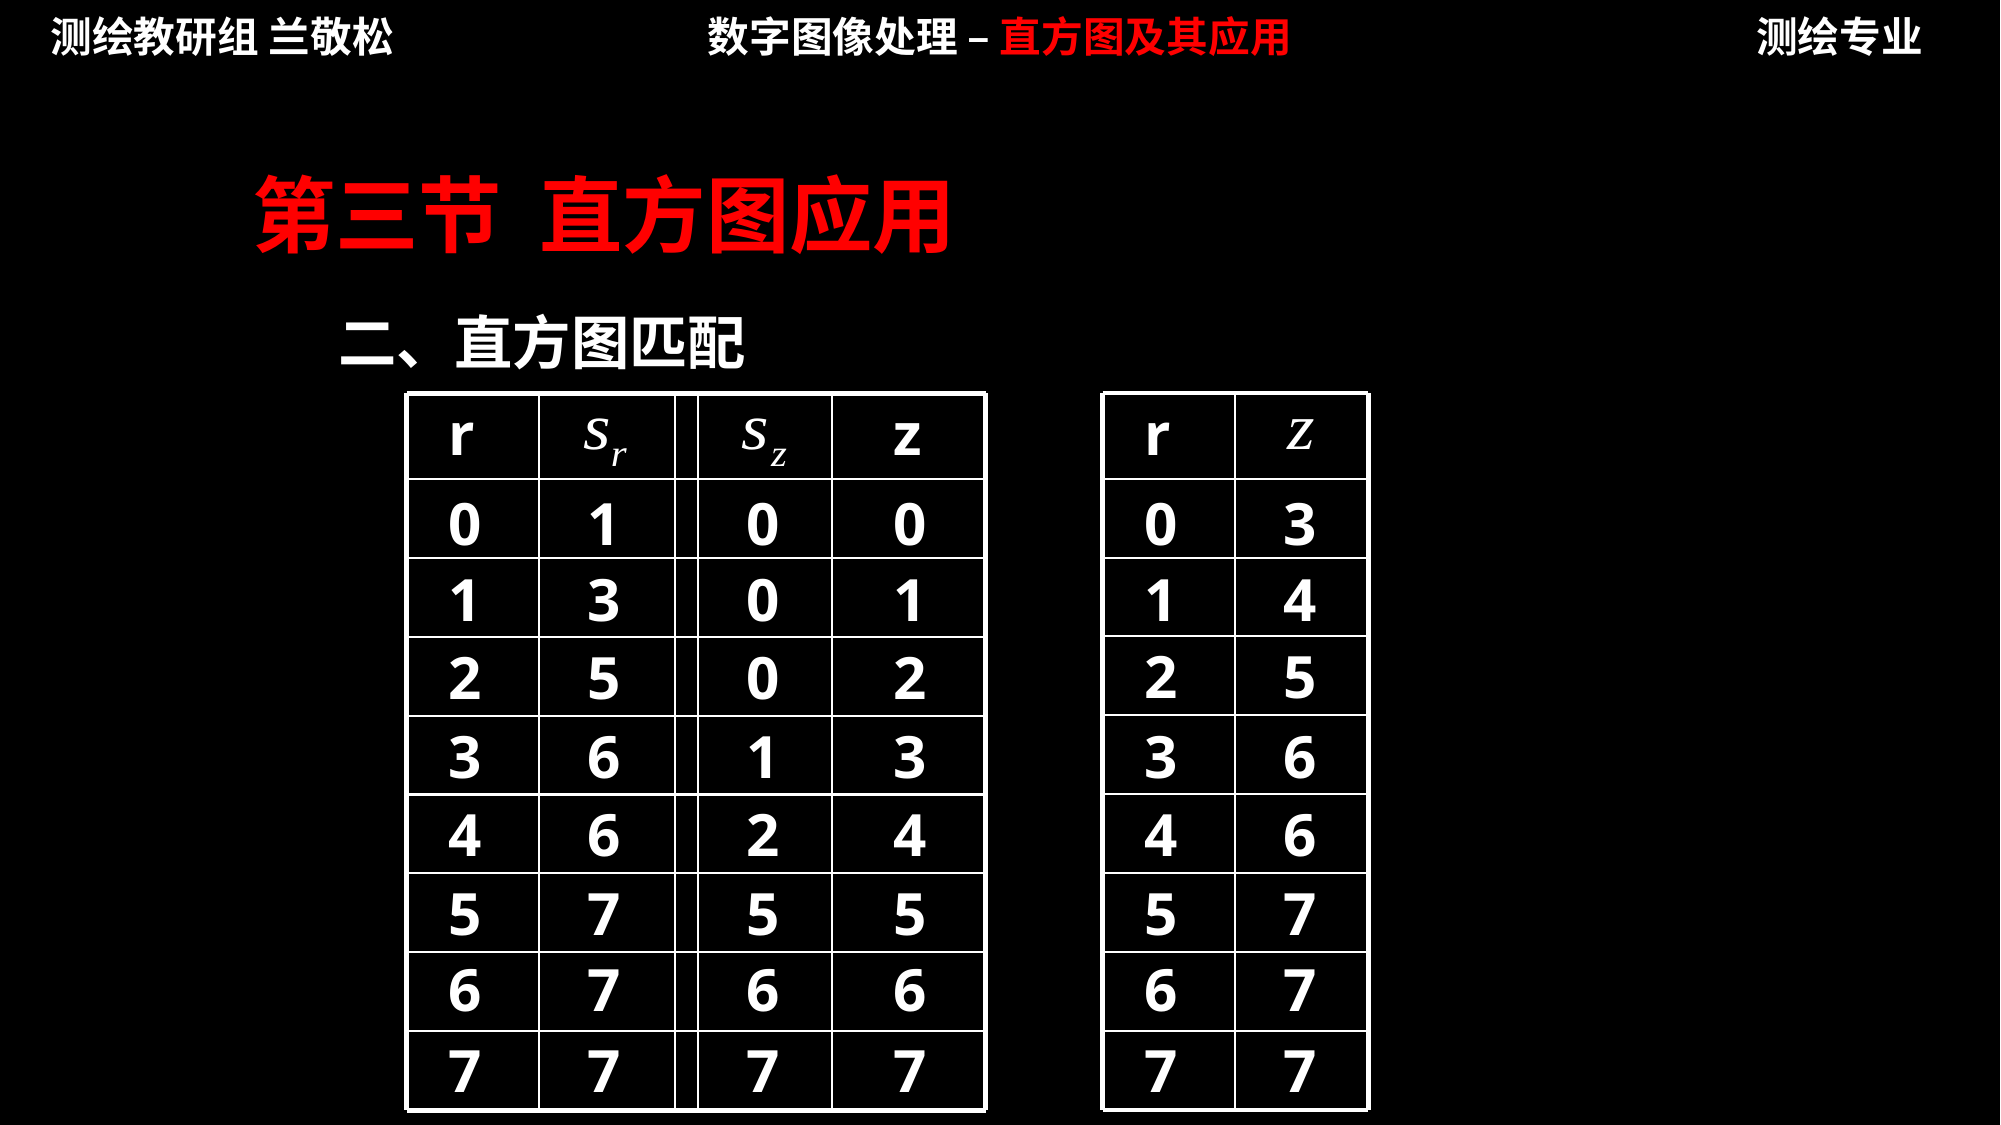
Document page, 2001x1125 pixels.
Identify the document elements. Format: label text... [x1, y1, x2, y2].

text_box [1102, 384, 1369, 1110]
text_box 测绘教研组 兰敬松 [35, 3, 409, 69]
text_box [406, 384, 986, 1111]
text_box 测绘专业 [1741, 3, 1939, 69]
text_box 数字图像处理 – 直方图及其应用 [692, 3, 1308, 69]
text_box 二、直方图匹配 [323, 298, 801, 384]
text_box 第三节 直方图应用 [237, 155, 972, 271]
